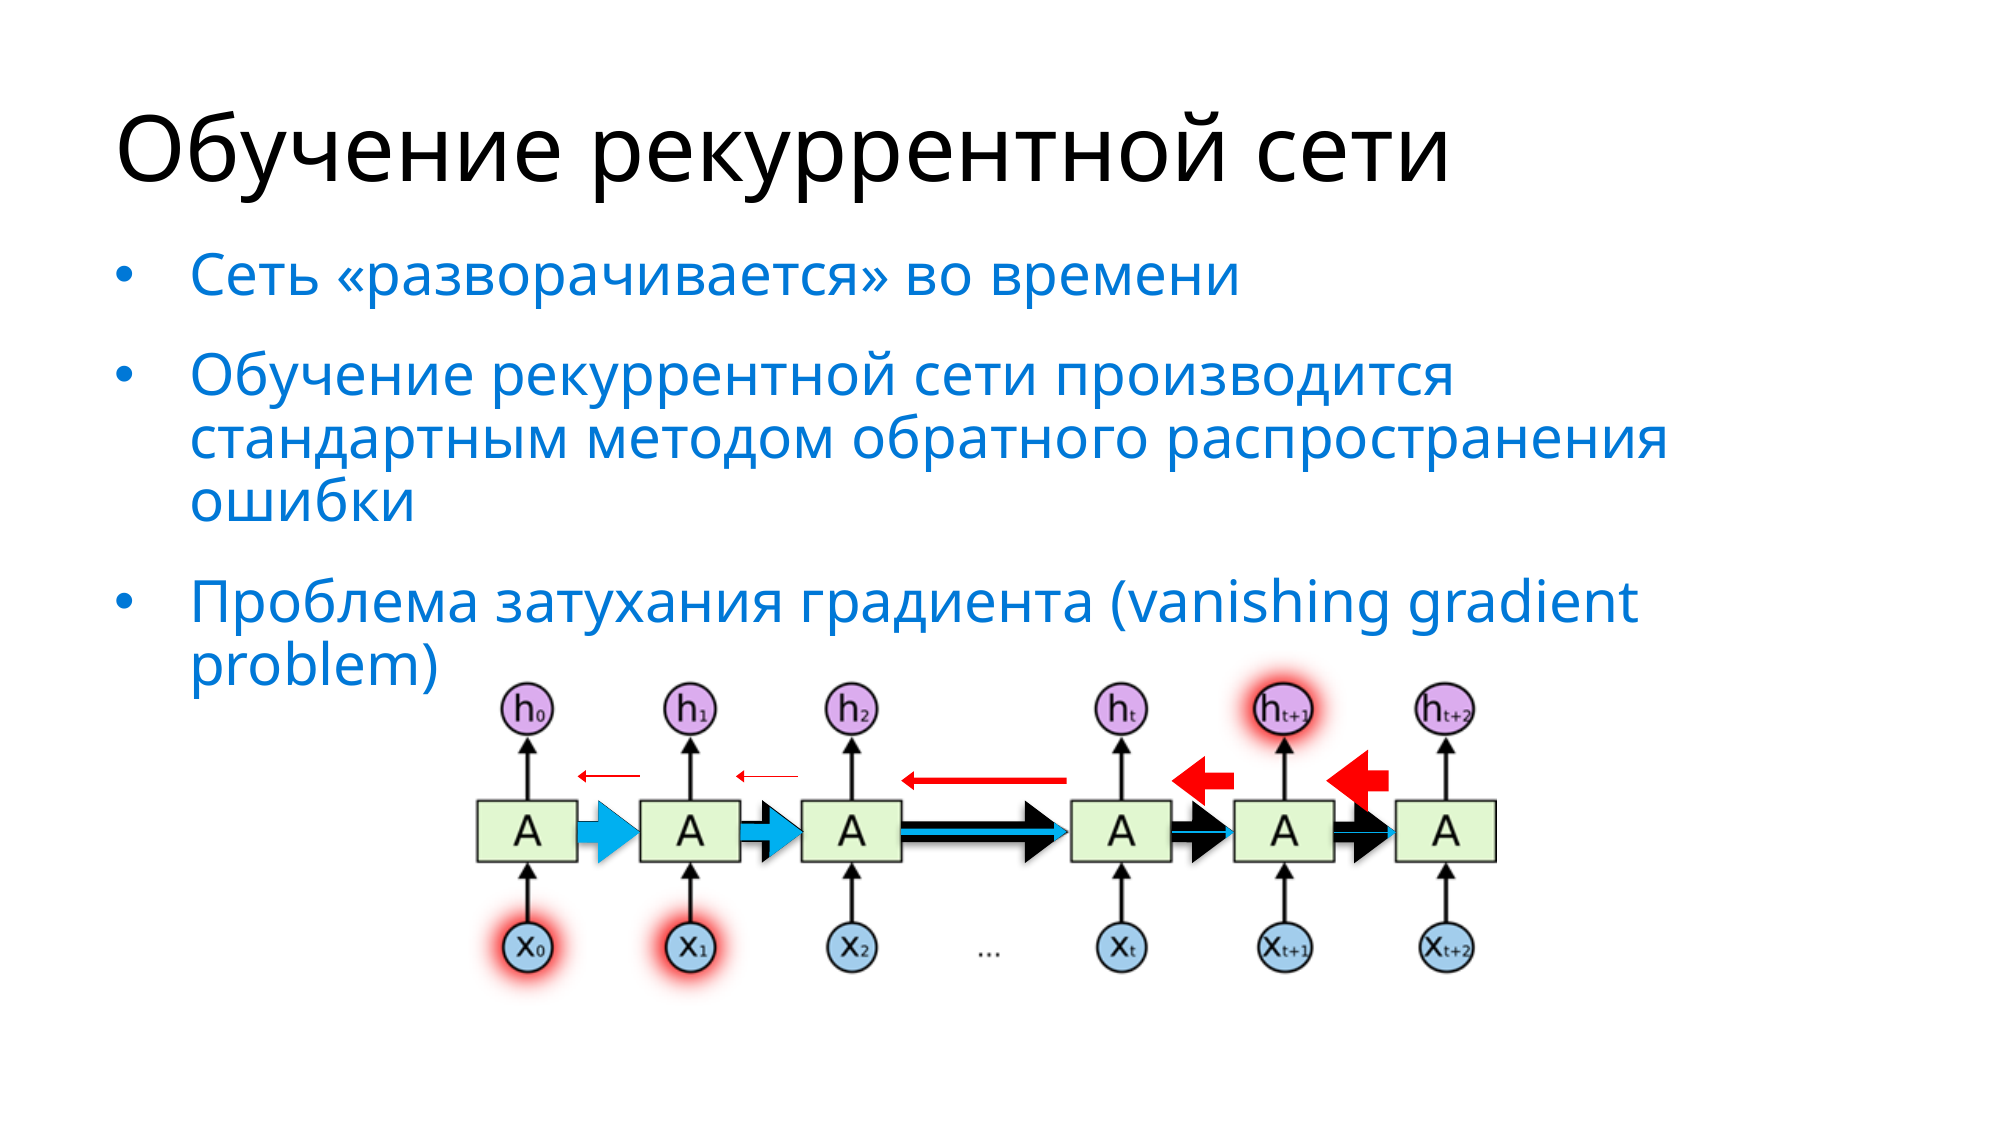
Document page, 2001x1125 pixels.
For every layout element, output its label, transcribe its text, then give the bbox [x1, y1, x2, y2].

title Обучение рекуррентной сети [114, 59, 1863, 209]
list Сеть «разворачивается» во времени Обучение рекуррентной сети производится стандартным методом обратного распространения ошибки Проблема затухания градиента (vanishing gradient problem) [114, 237, 1840, 952]
picture [468, 650, 1497, 1006]
